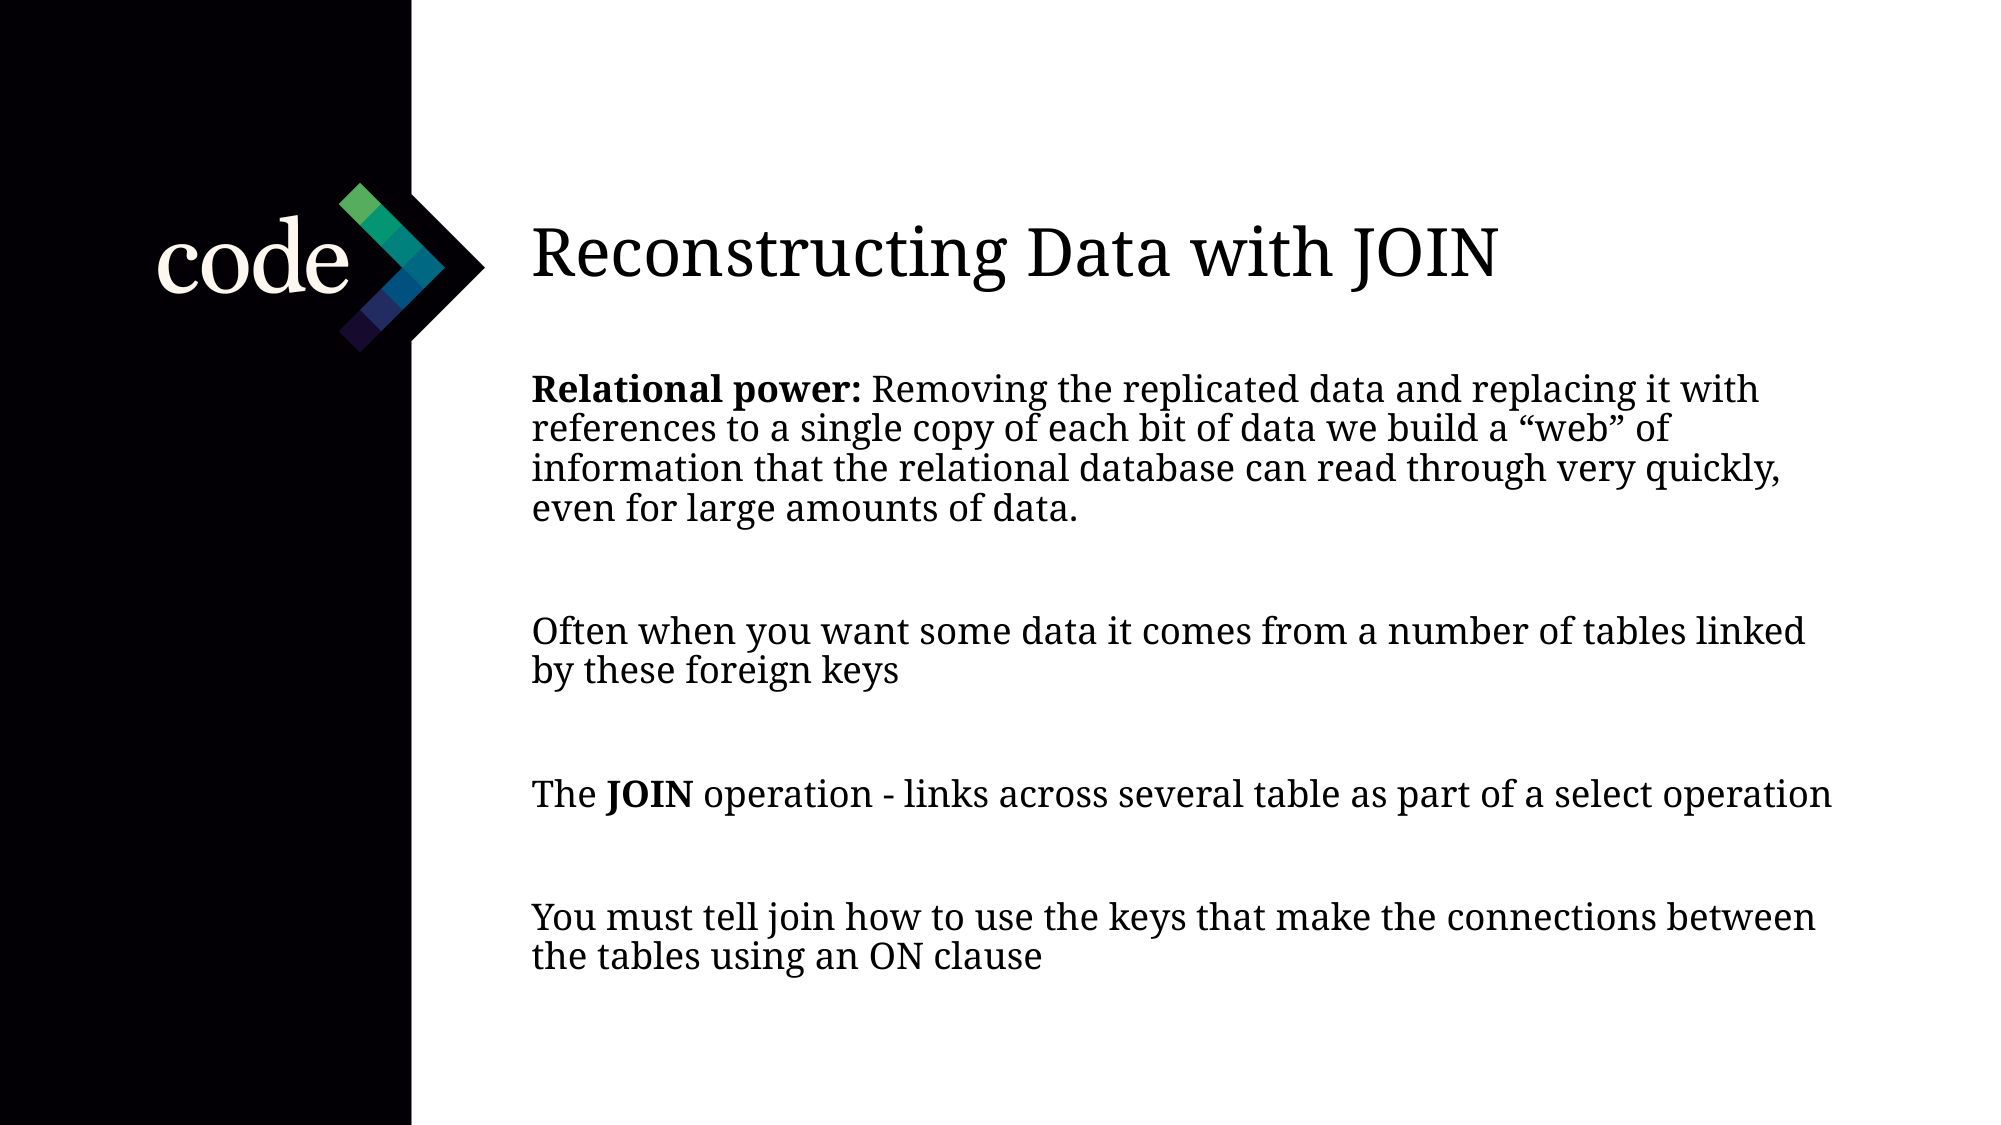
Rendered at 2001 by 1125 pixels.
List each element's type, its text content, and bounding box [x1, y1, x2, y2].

text_box Reconstructing Data with JOIN [516, 144, 1760, 299]
picture [0, 0, 2000, 1125]
text_box Relational power: Removing the replicated data and replacing it with references to a single copy of each bit of data we build a “web” of information that the relational database can read through very quickly, even for large amounts of data. Often when you want some data it comes from a number of tables linked by these foreign keys The JOIN operation - links across several table as part of a select operation You must tell join how to use the keys that make the connections between the tables using an ON clause [516, 363, 1873, 1019]
